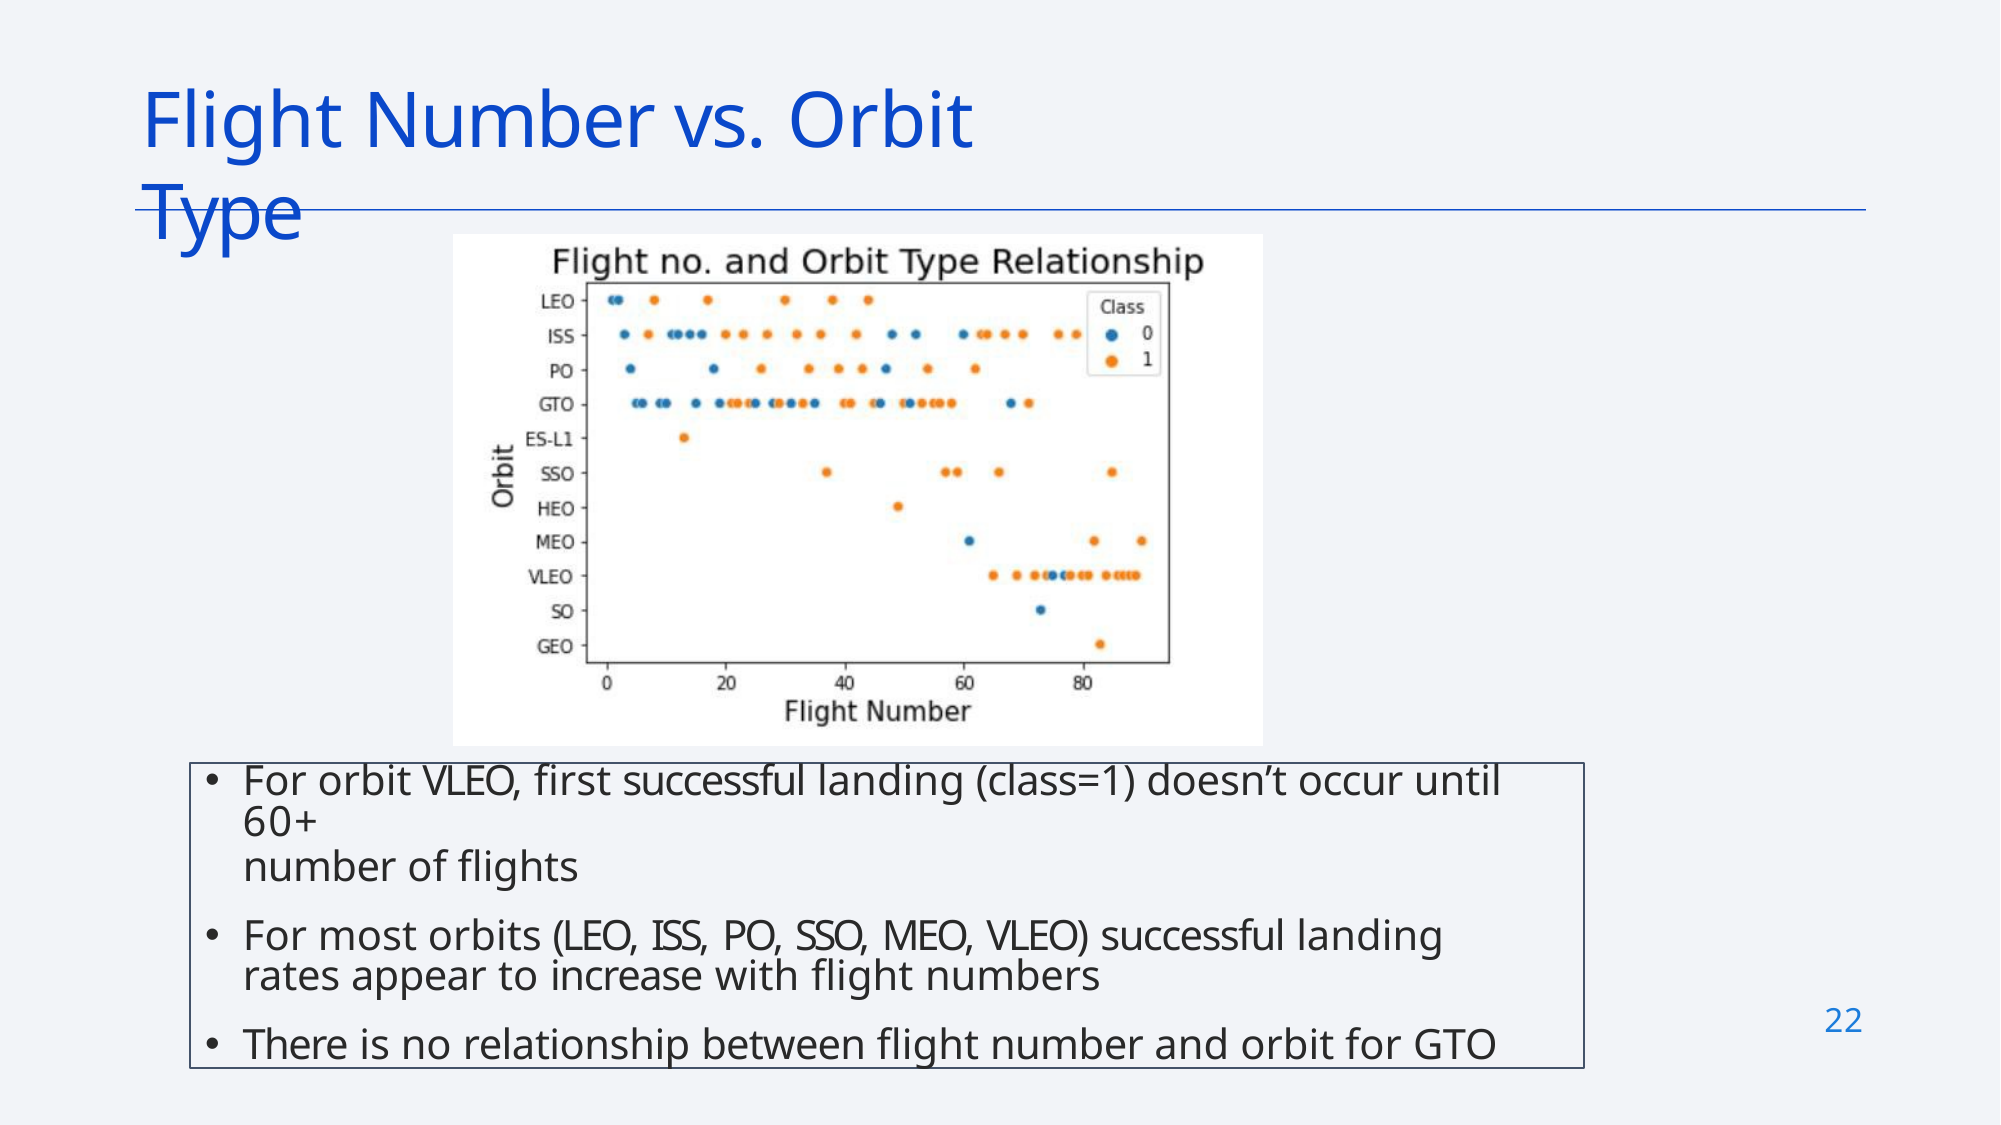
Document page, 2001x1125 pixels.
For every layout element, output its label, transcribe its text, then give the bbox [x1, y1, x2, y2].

text_box For orbit VLEO, first successful landing (class=1) doesn’t occur until 60+ number of flights For most orbits (LEO, ISS, PO, SSO, MEO, VLEO) successful landing rates appear to increase with flight numbers There is no relationship between flight number and orbit for GTO [190, 762, 1584, 1068]
text_box 22 [1822, 997, 1867, 1040]
picture [0, 0, 2000, 1125]
title Flight Number vs. Orbit Type [139, 68, 1095, 259]
